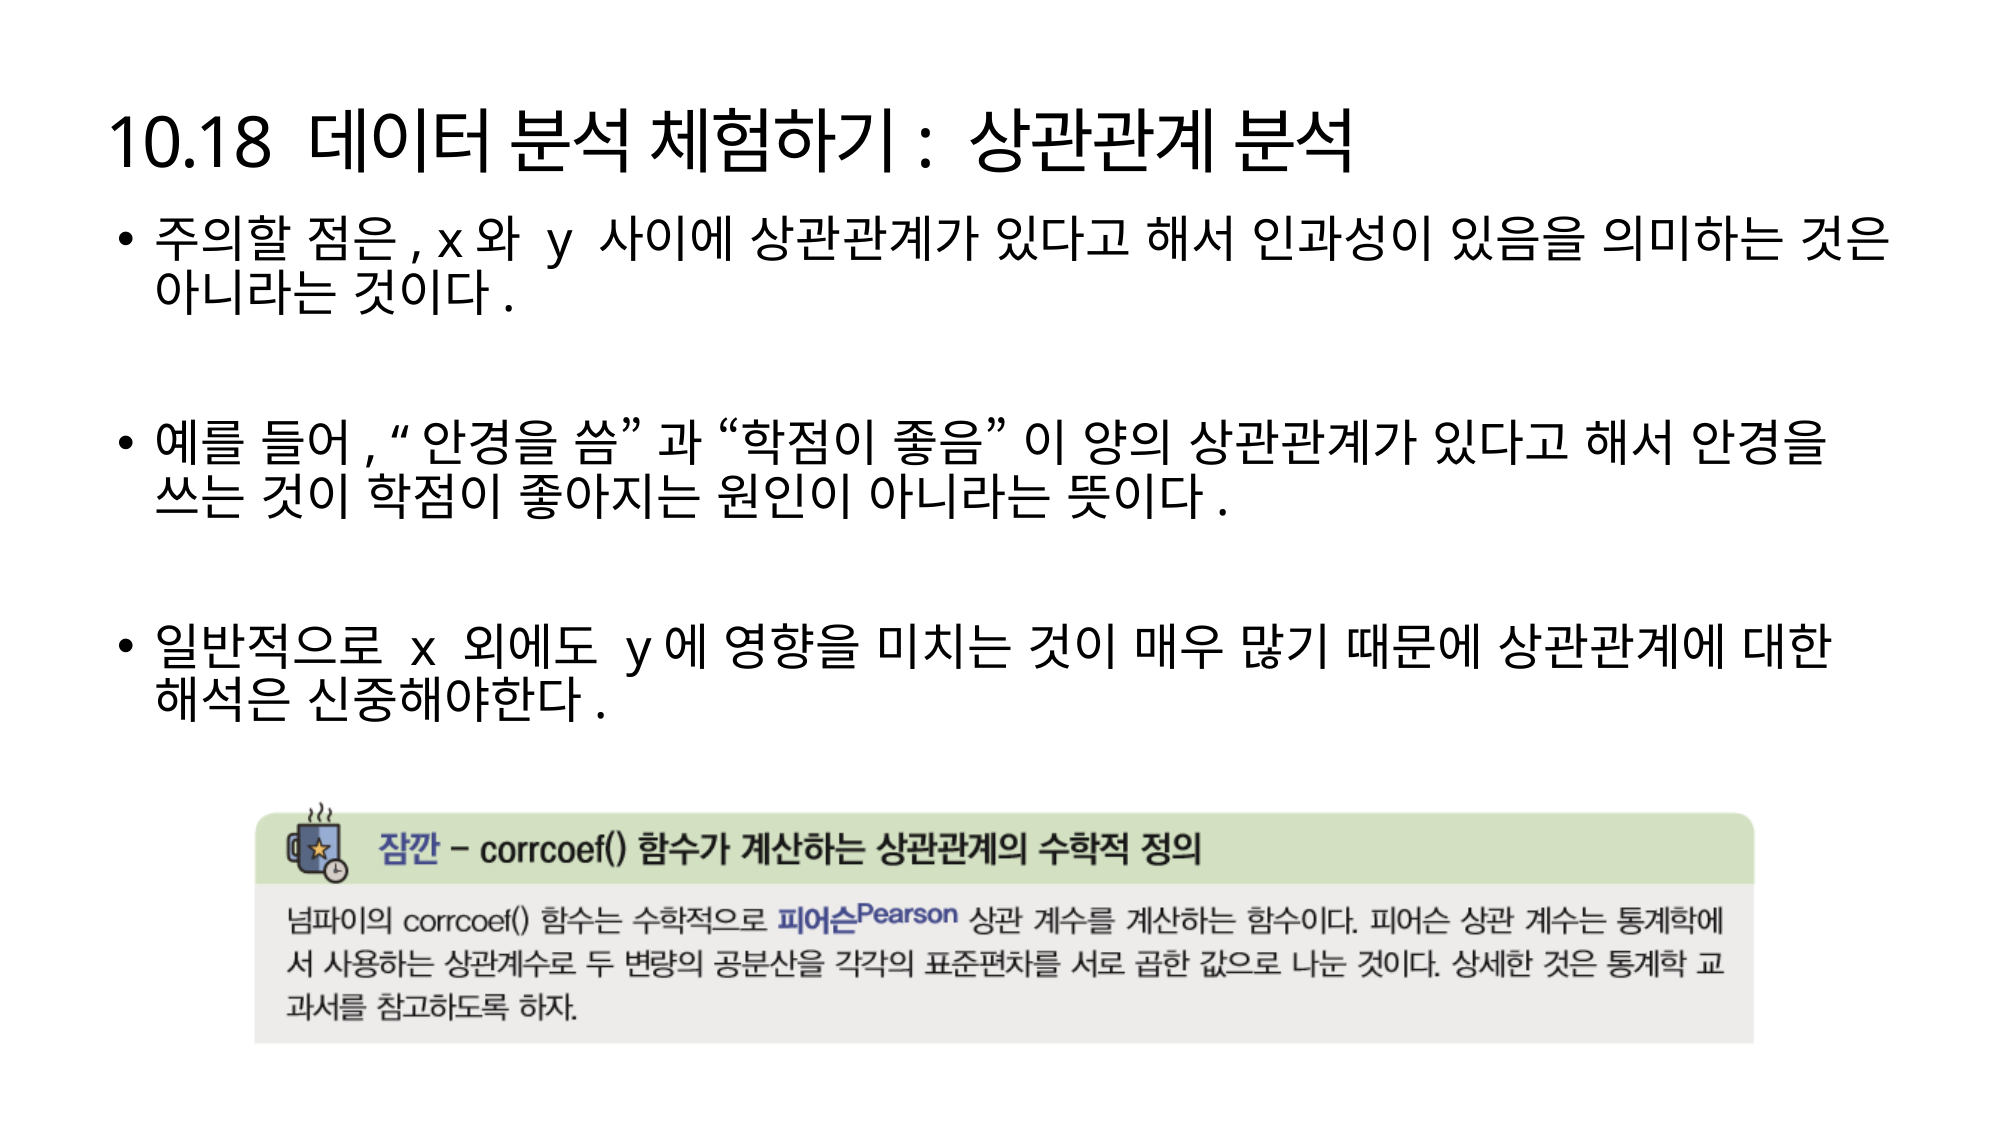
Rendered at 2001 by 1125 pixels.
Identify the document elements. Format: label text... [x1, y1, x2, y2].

picture [246, 778, 1766, 1057]
title 10.18 데이터 분석 체험하기: 상관관계 분석 [90, 35, 1905, 253]
text_box 주의할 점은, x와 y 사이에 상관관계가 있다고 해서 인과성이 있음을 의미하는 것은 아니라는 것이다. 예를 들어, “안경을 씀” 과 “학점이 좋음” 이 양의 상관관계가 있다고 해서 안경을 쓰는 것이 학점이 좋아지는 원인이 아니라는 뜻이다. 일반적으로 x 외에도 y에 영향을 미치는 것이 매우 많기 때문에 상관관계에 대한 해석은 신중해야한다. [102, 206, 1910, 835]
